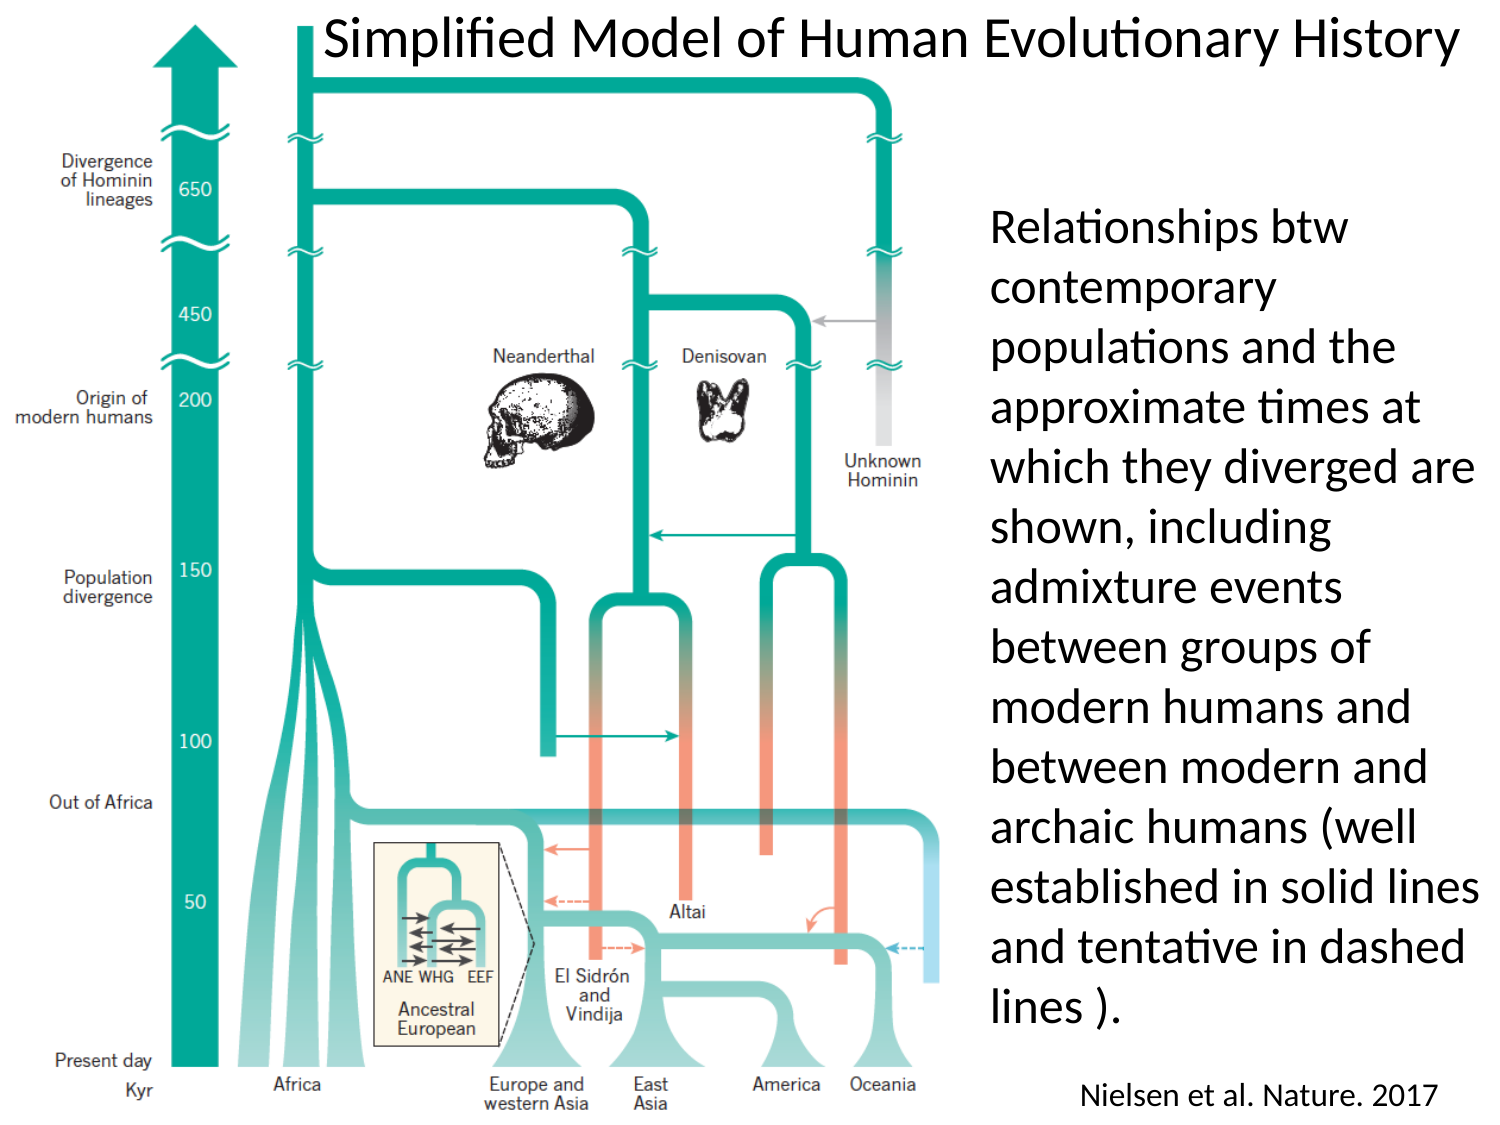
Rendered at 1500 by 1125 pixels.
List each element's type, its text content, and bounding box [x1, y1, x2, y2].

text_box Relationships btw contemporary populations and the approximate times at which they diverged are shown, including admixture events between groups of modern humans and between modern and archaic humans (well established in solid lines and tentative in dashed lines ). Nielsen et al. Nature. 2017 [974, 185, 1500, 1121]
title Simplified Model of Human Evolutionary History [308, 0, 1500, 69]
picture [12, 13, 949, 1117]
